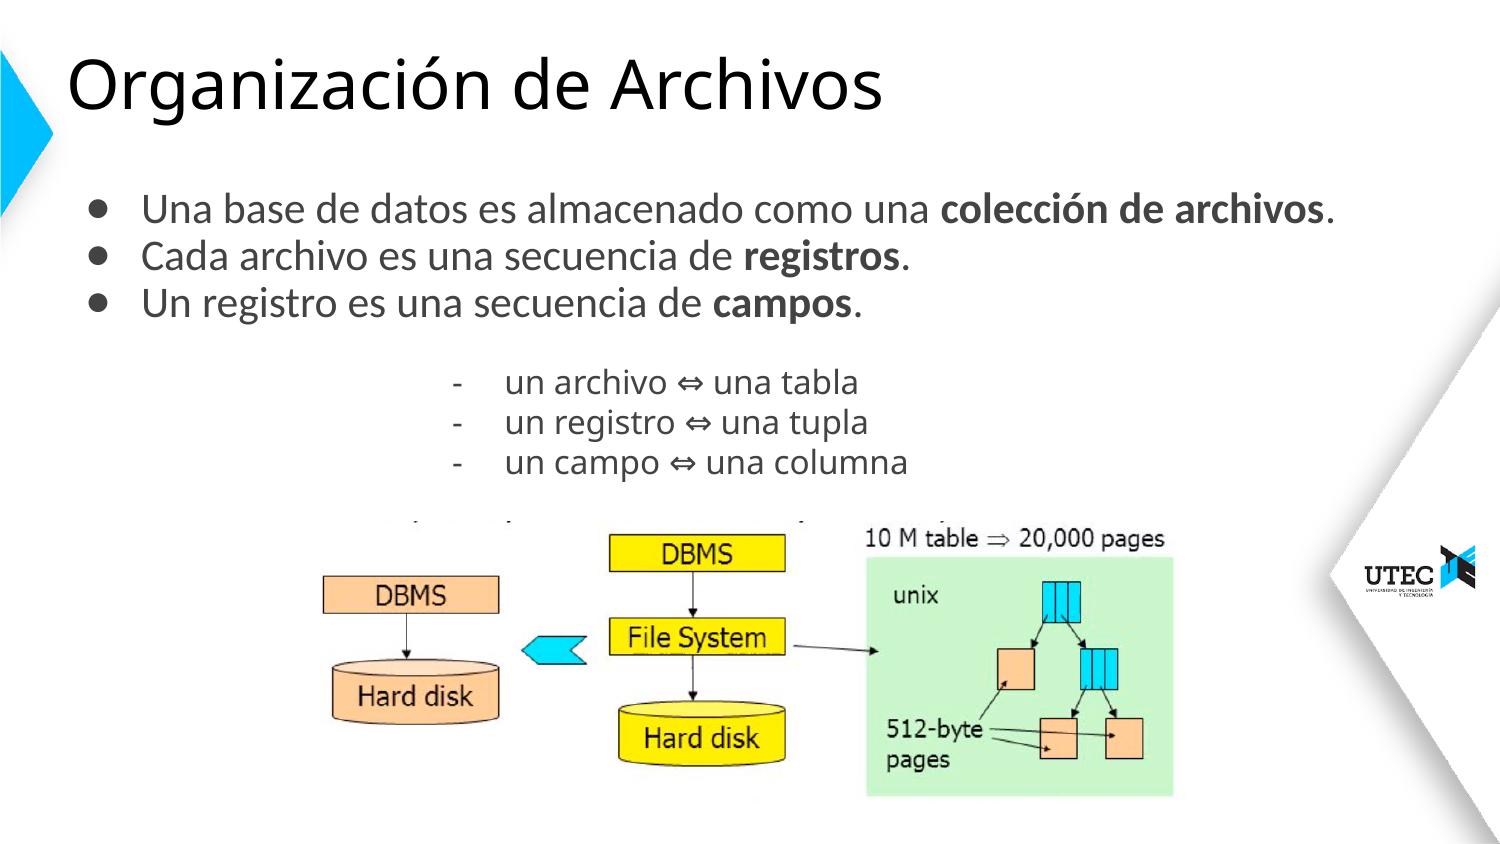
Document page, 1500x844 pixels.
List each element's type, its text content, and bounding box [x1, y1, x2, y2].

title Organización de Archivos [51, 35, 1449, 152]
picture [0, 0, 1500, 844]
list Una base de datos es almacenado como una colección de archivos. Cada archivo es una secuencia de registros. Un registro es una secuencia de campos. [51, 170, 1449, 348]
text_box un archivo ⇔ una tabla un registro ⇔ una tupla un campo ⇔ una columna [414, 346, 1016, 490]
